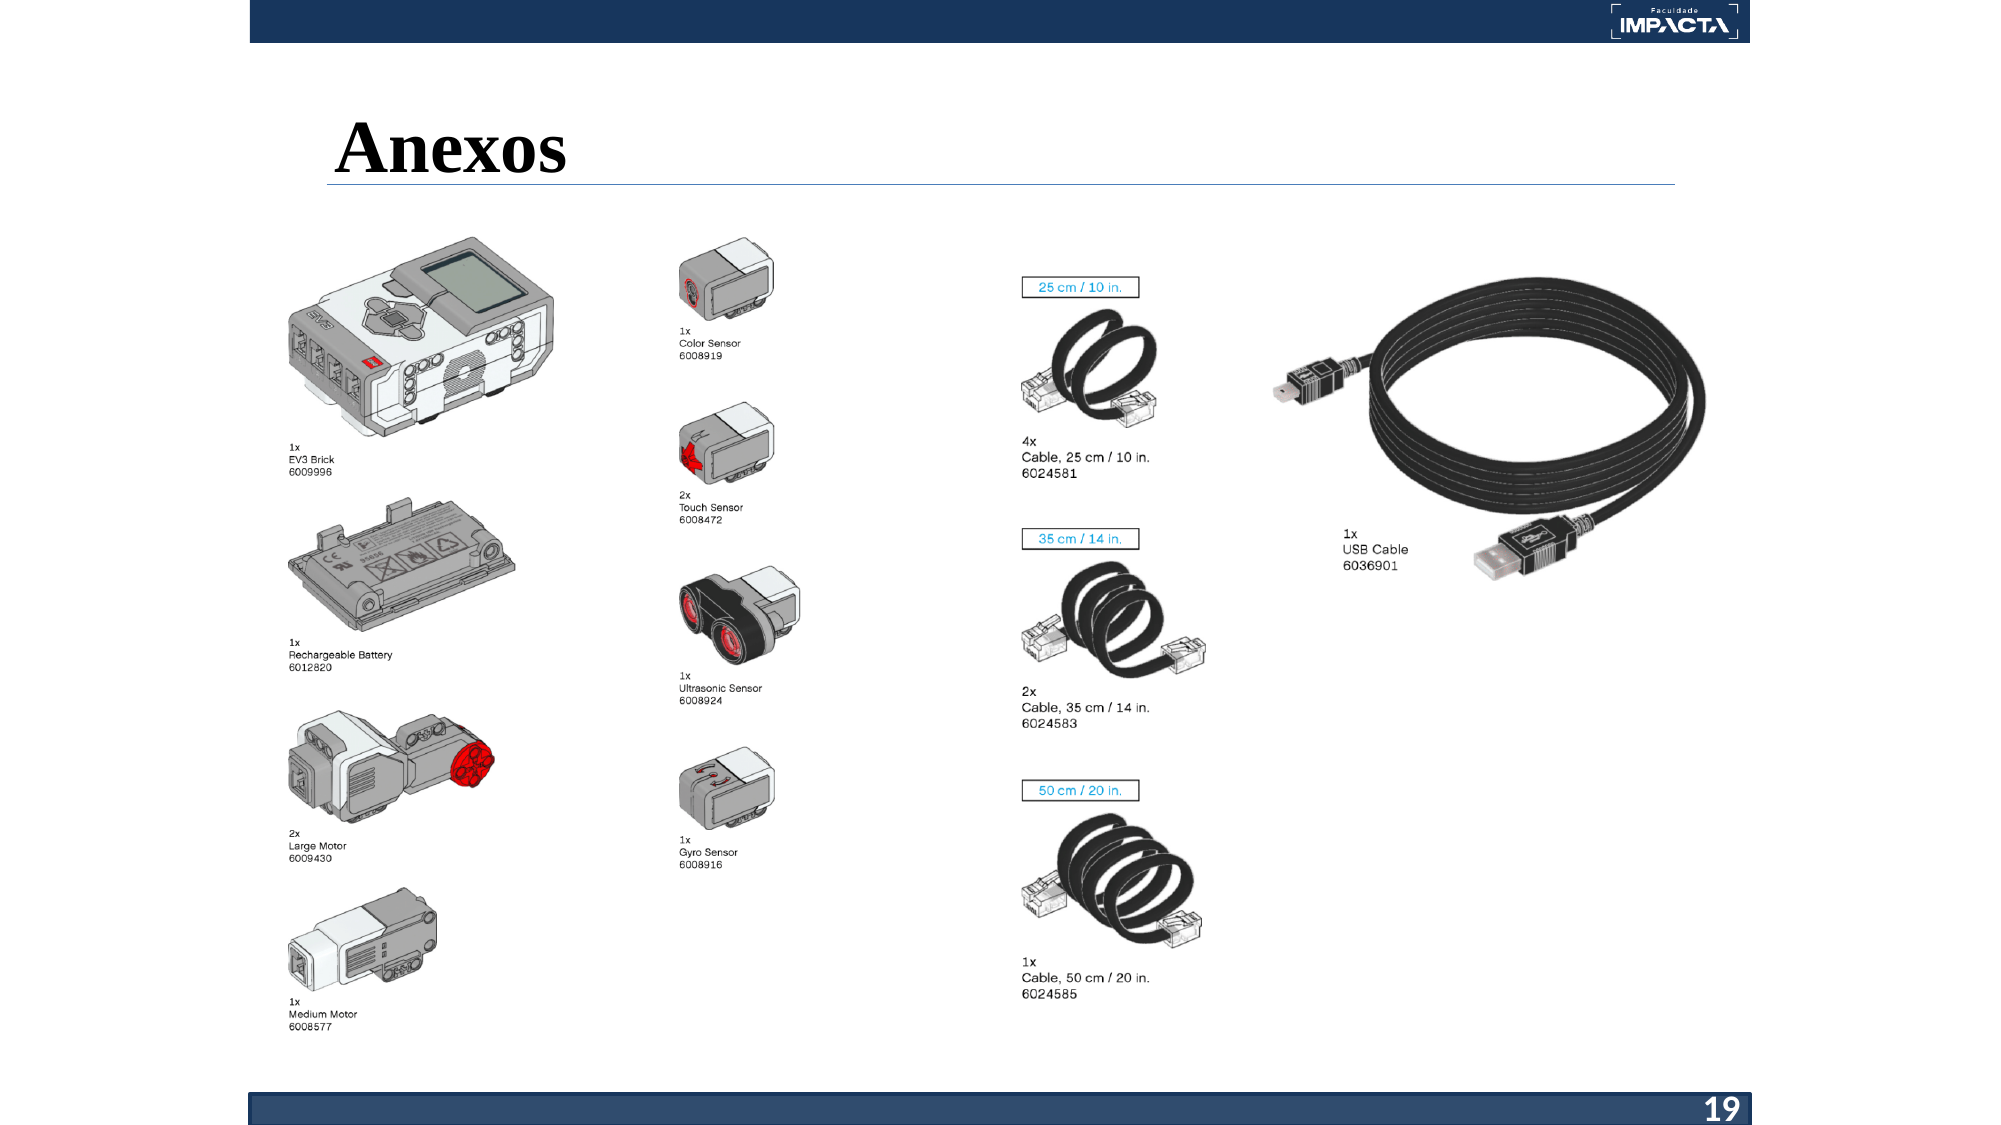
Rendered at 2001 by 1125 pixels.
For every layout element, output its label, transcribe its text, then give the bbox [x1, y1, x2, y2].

picture [990, 223, 1749, 1031]
picture [1604, 0, 1745, 43]
title Anexos [326, 89, 1675, 197]
slide_number ‹#› [1692, 1076, 1748, 1125]
picture [266, 196, 835, 1059]
